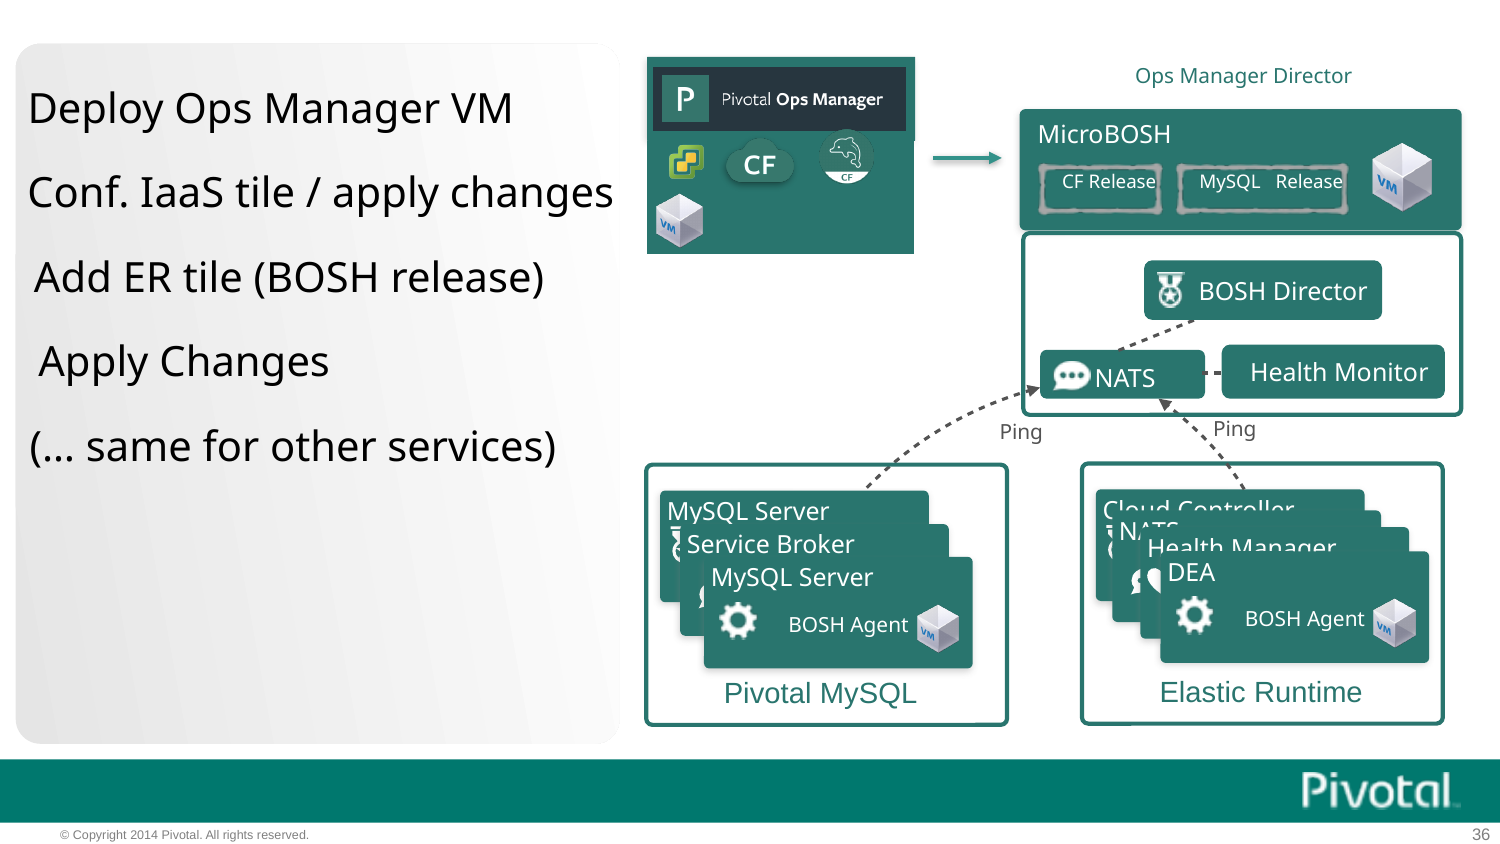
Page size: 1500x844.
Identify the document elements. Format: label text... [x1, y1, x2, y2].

text_box [15, 43, 620, 744]
text_box (… same for other services) [21, 411, 565, 479]
text_box [960, 392, 1023, 418]
text_box Health Monitor [1221, 344, 1445, 399]
picture [1371, 142, 1432, 213]
text_box [932, 151, 1002, 165]
text_box Add ER tile (BOSH release) [25, 242, 553, 310]
text_box Ops Manager Director [1135, 62, 1376, 112]
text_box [1140, 526, 1487, 639]
text_box [1081, 463, 1443, 724]
text_box [1023, 233, 1462, 415]
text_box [1095, 489, 1442, 602]
picture [655, 193, 703, 249]
text_box Pivotal MySQL [723, 676, 925, 710]
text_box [1039, 349, 1206, 399]
text_box MicroBOSH [1037, 118, 1406, 149]
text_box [1143, 259, 1383, 321]
text_box Ping [934, 418, 1108, 508]
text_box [703, 556, 1050, 669]
picture [653, 66, 906, 195]
text_box [646, 464, 1008, 725]
picture [667, 143, 706, 182]
text_box [646, 140, 915, 255]
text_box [659, 490, 1006, 603]
text_box [1019, 109, 1462, 231]
text_box [647, 56, 916, 141]
text_box [892, 433, 934, 464]
text_box Ping [1148, 415, 1321, 489]
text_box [679, 523, 1027, 636]
picture [1302, 772, 1461, 810]
text_box Deploy Ops Manager VM [19, 73, 523, 140]
slide_number 36 [1402, 823, 1492, 844]
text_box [1160, 551, 1500, 664]
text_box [1174, 161, 1352, 219]
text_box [1112, 510, 1459, 623]
text_box Conf. IaaS tile / apply changes [18, 157, 623, 225]
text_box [1036, 161, 1165, 219]
text_box Elastic Runtime [1159, 673, 1364, 709]
text_box Apply Changes [29, 326, 339, 393]
